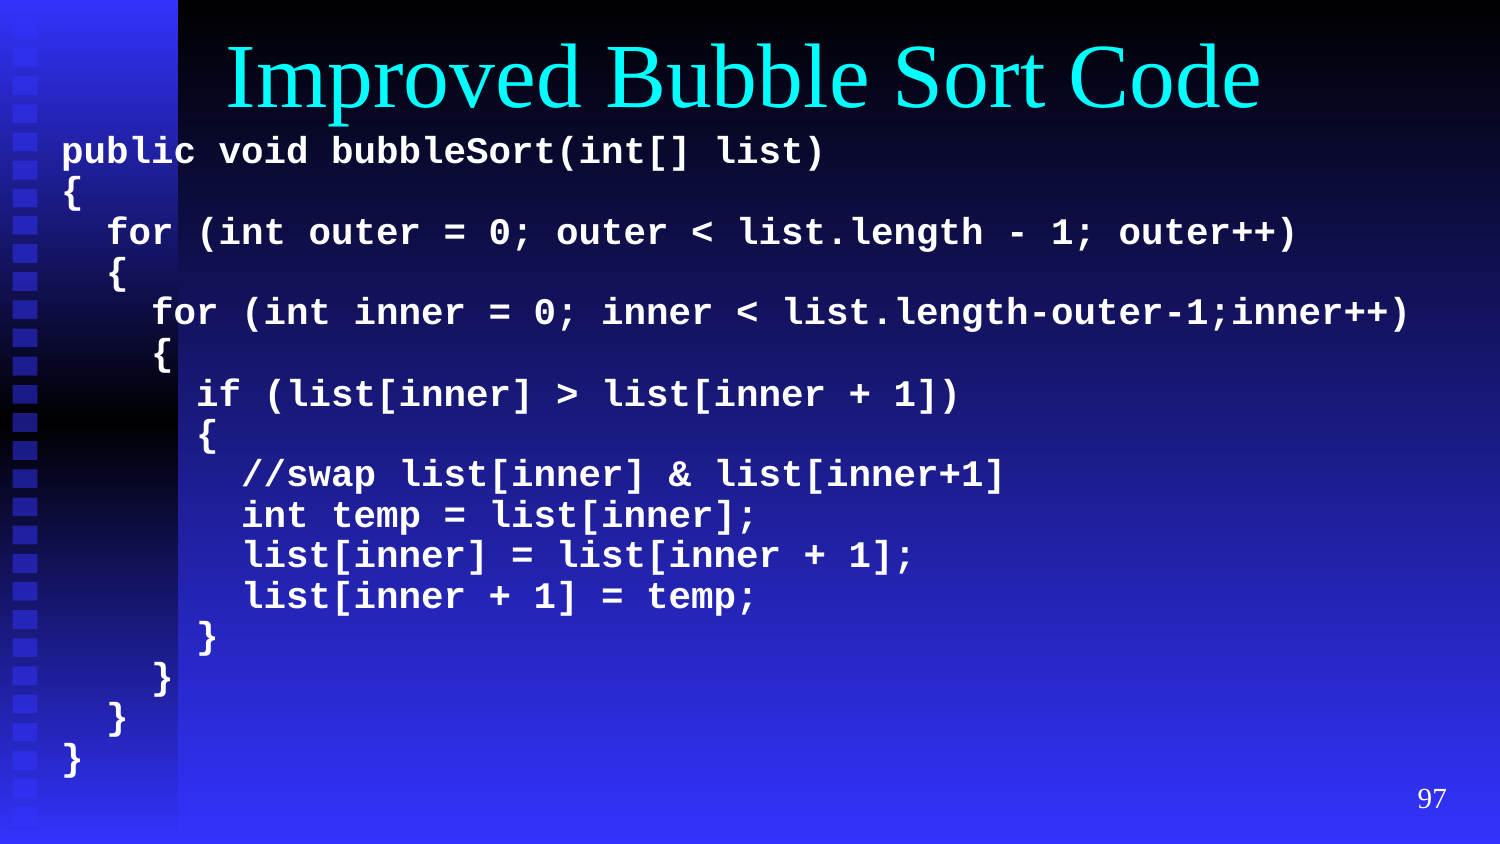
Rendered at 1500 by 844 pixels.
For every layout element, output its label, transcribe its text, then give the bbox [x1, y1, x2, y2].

list public void bubbleSort(int[] list) { for (int outer = 0; outer < list.length - 1; outer++) { for (int inner = 0; inner < list.length-outer-1;inner++) { if (list[inner] > list[inner + 1]) { //swap list[inner] & list[inner+1] int temp = list[inner]; list[inner] = list[inner + 1]; list[inner + 1] = temp; } } } } [46, 123, 1486, 630]
title Improved Bubble Sort Code [187, 0, 1463, 123]
text_box ‹#› [1149, 768, 1463, 826]
